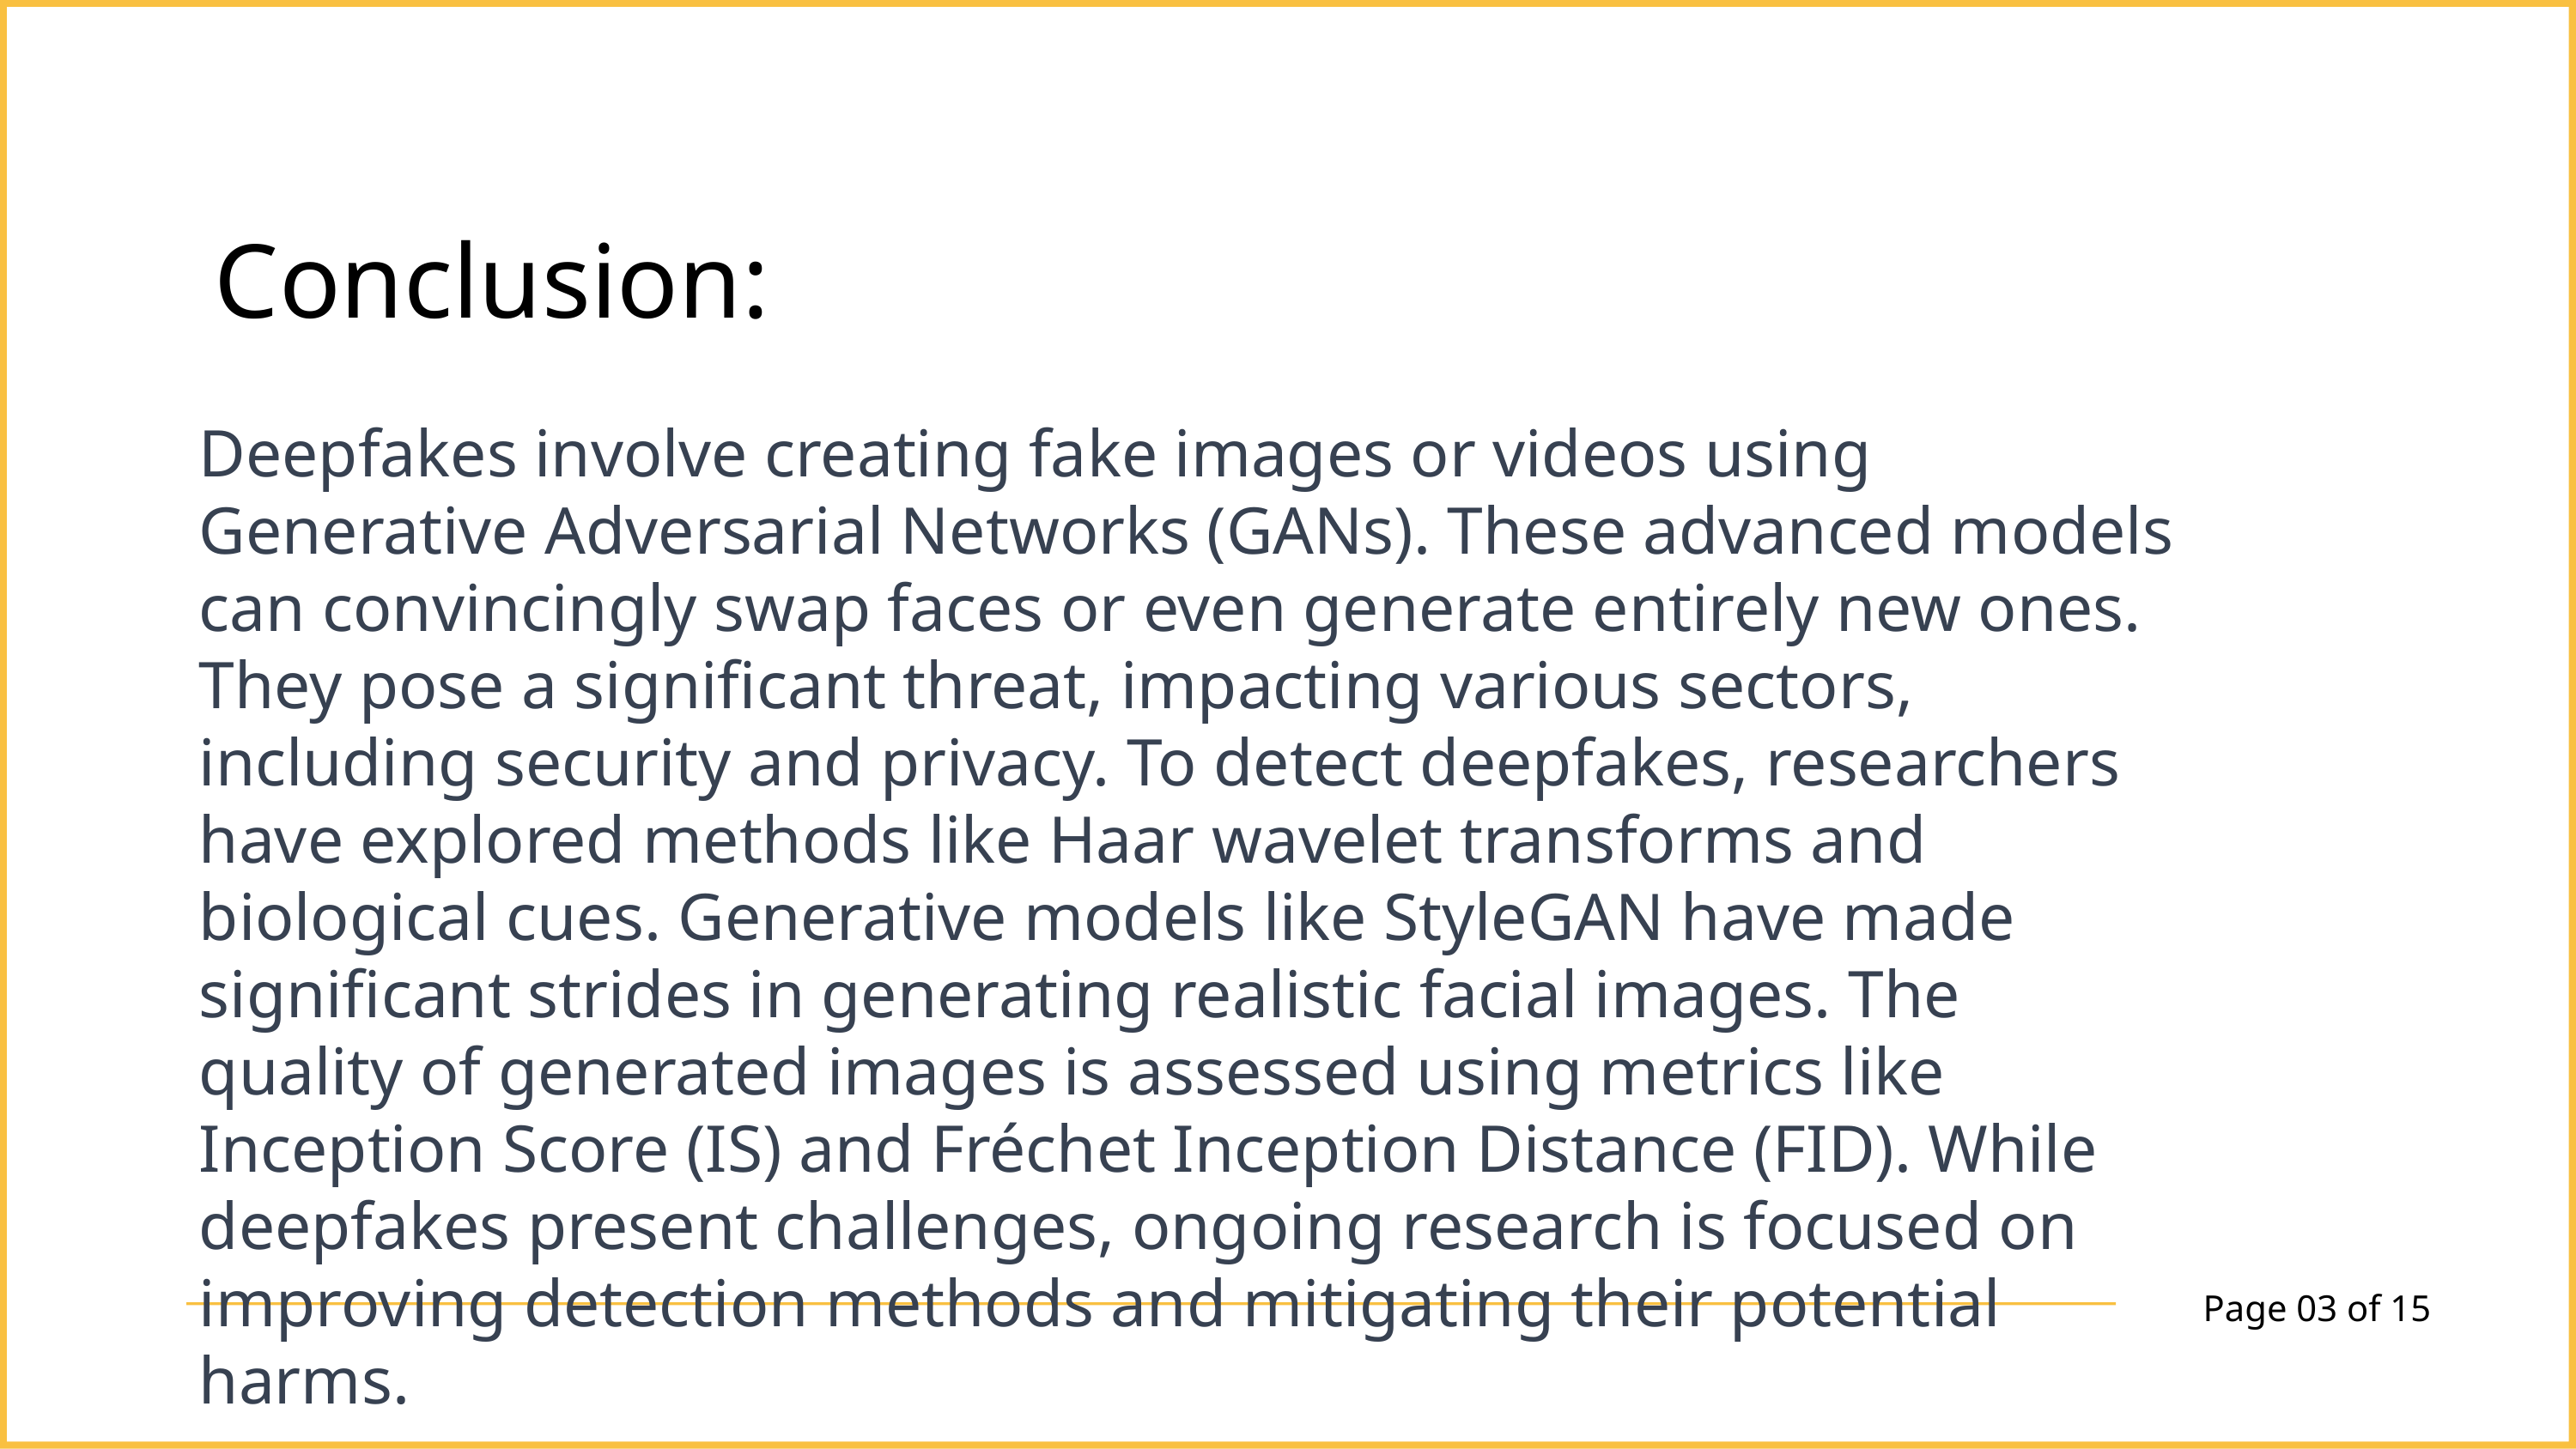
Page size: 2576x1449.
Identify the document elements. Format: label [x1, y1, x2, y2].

text_box [0, 0, 2576, 1449]
